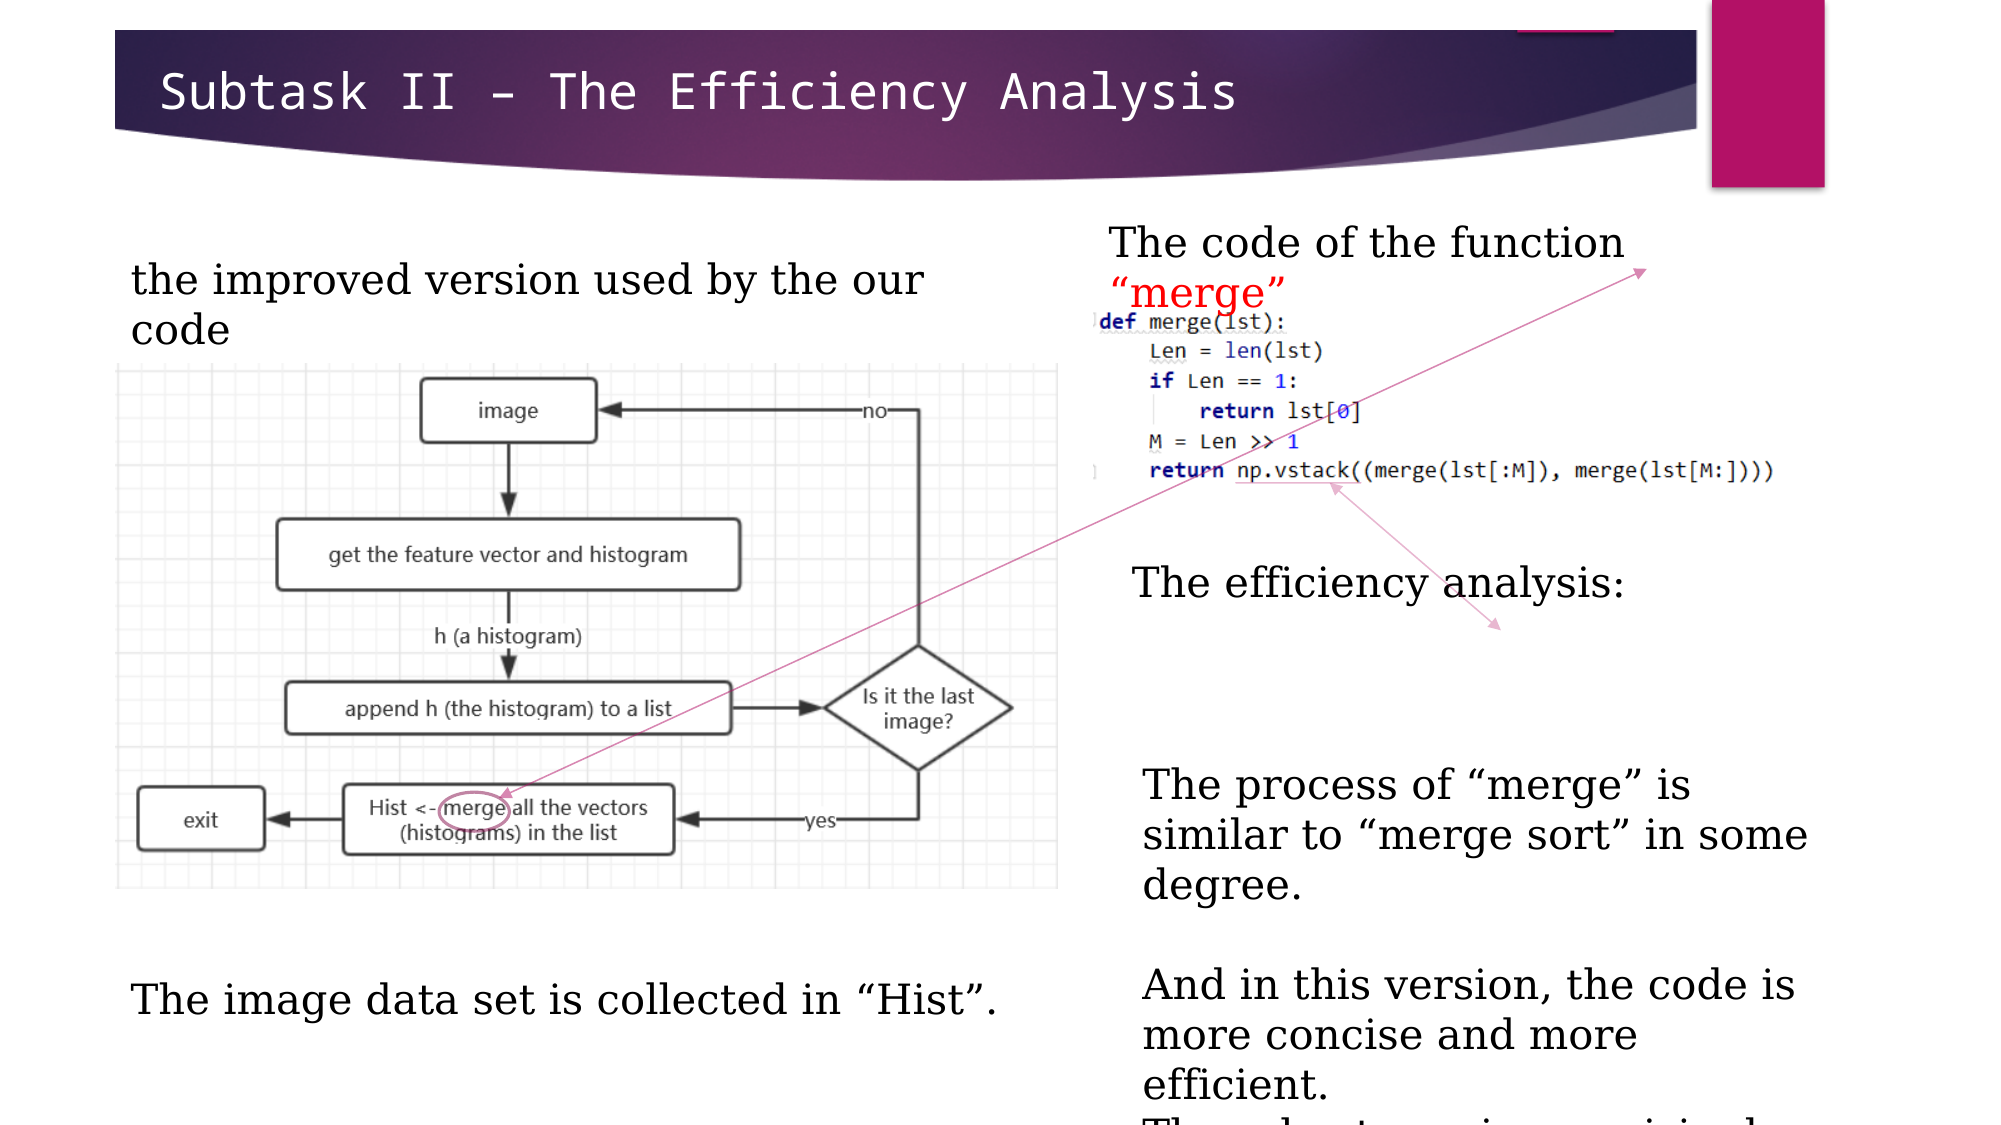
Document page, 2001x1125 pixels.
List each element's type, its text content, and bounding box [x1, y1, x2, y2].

text_box the improved version used by the our code [115, 245, 1011, 361]
picture [115, 29, 1699, 187]
text_box The code of the function “merge” [1093, 208, 1763, 303]
picture [115, 363, 1058, 890]
picture [1648, 305, 1804, 495]
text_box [1329, 482, 1502, 631]
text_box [498, 268, 1648, 799]
text_box The image data set is collected in “Hist”. [115, 965, 1094, 1030]
text_box The process of “merge” is similar to “merge sort” in some degree. And in this version, the code is more concise and more efficient. The robustness is surprisingly good. [1127, 750, 1838, 1125]
